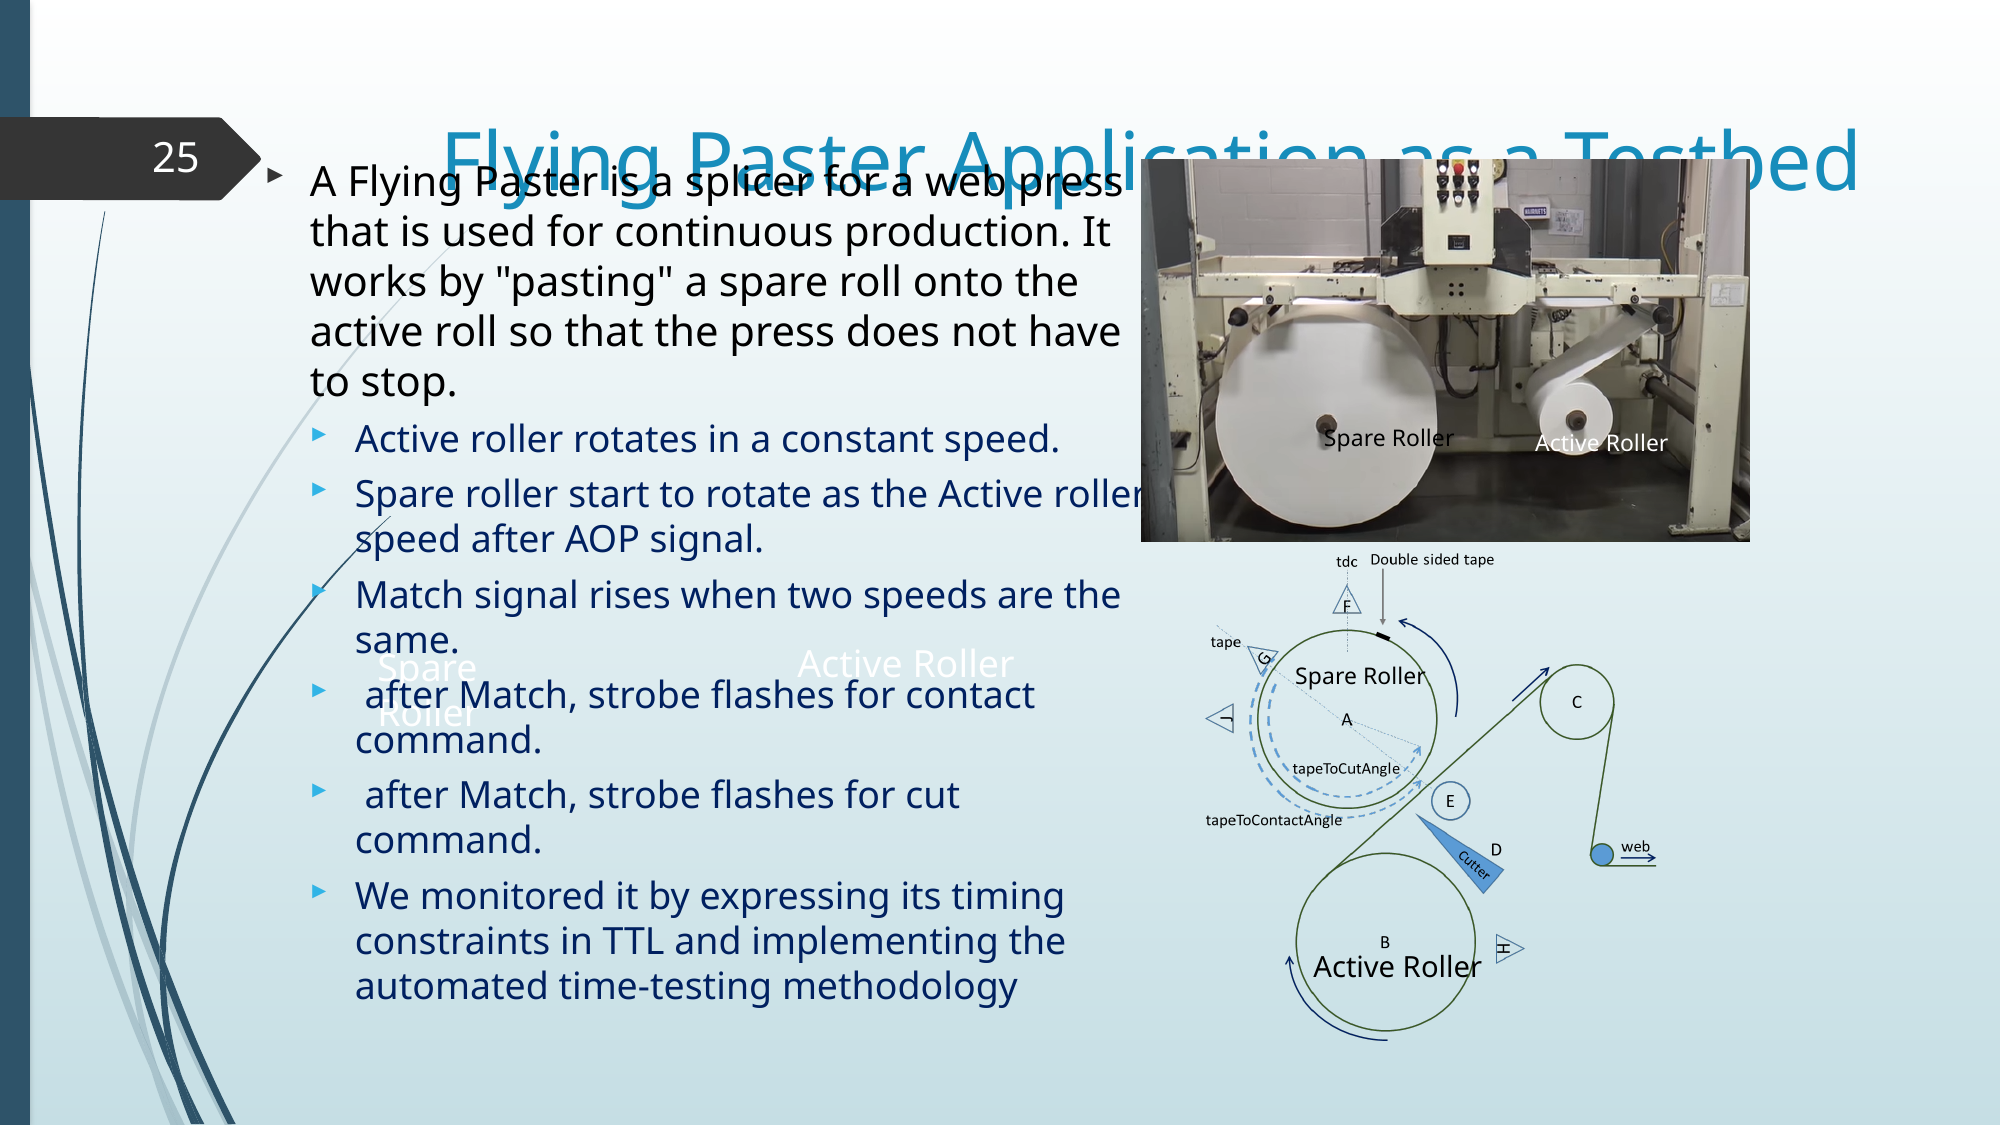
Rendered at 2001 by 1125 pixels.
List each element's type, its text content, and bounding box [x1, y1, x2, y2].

title Flying Paster Application as a Testbed [425, 102, 1888, 313]
text_box Spare Roller [362, 636, 594, 742]
slide_number 25 [87, 129, 216, 190]
text_box Active Roller [782, 632, 1031, 693]
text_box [1141, 158, 1751, 543]
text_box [1195, 550, 1664, 1041]
